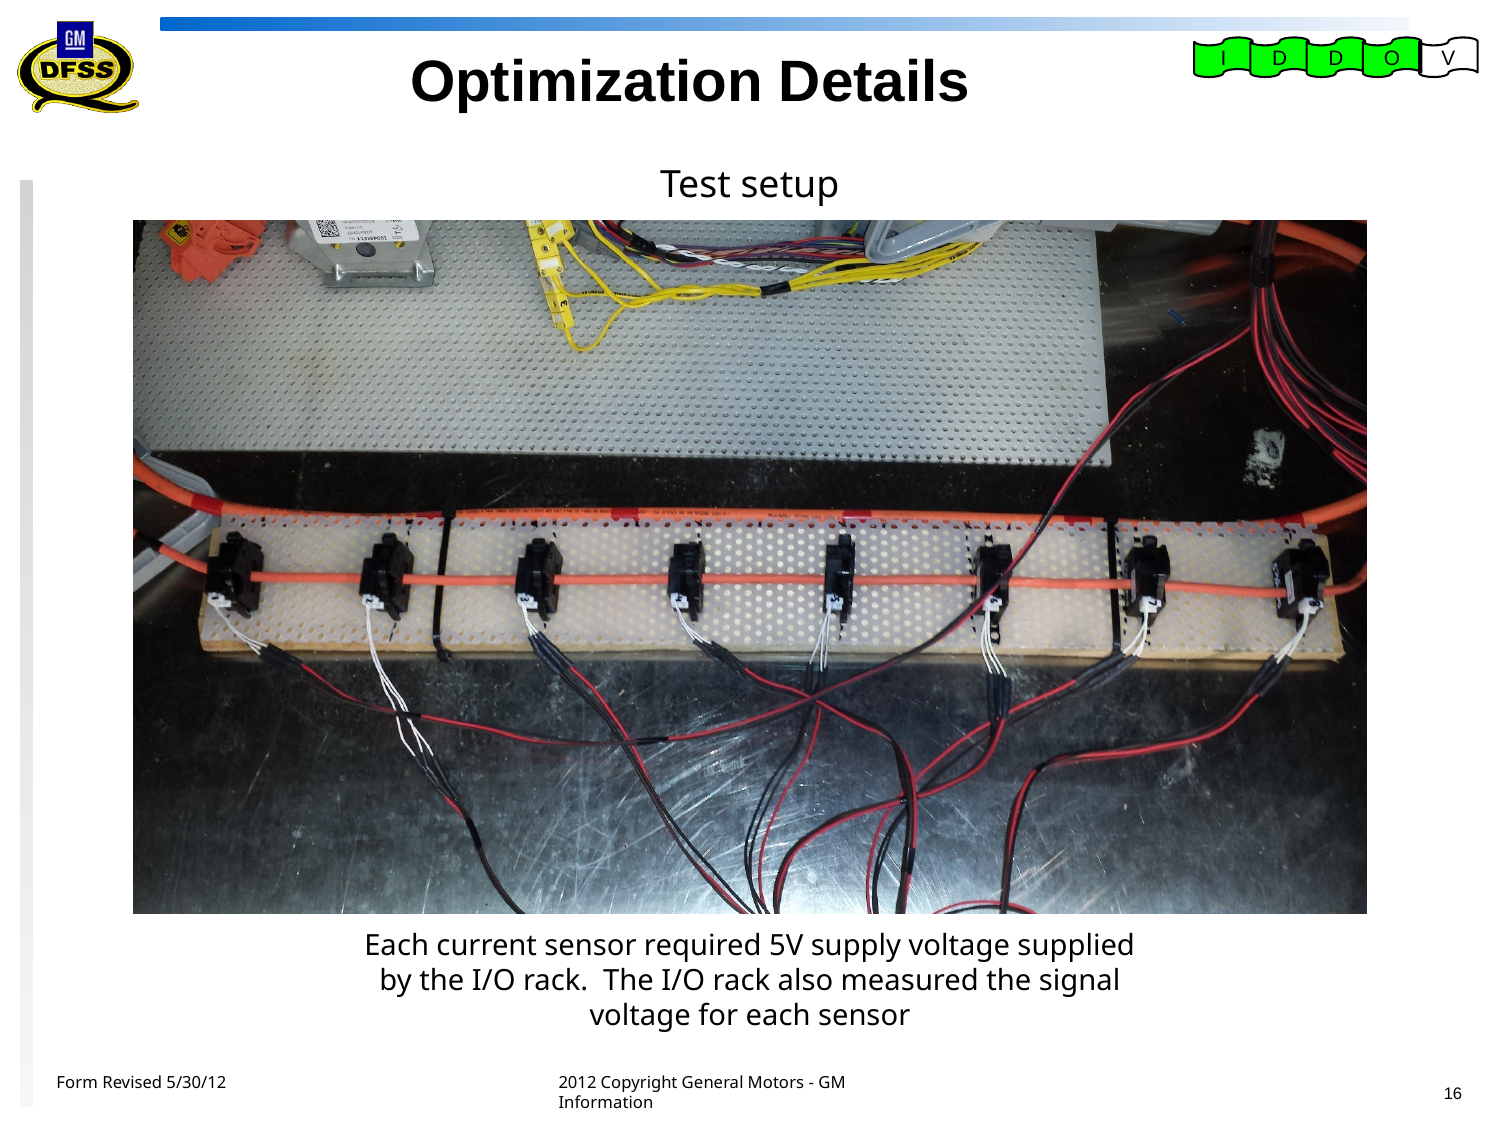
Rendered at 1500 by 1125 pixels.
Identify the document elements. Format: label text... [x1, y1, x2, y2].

text_box Test setup [417, 152, 1083, 212]
text_box Each current sensor required 5V supply voltage supplied by the I/O rack. The I/O rack also measured the signal voltage for each sensor [330, 922, 1170, 1039]
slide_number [41, 1064, 448, 1109]
footer 2012 Copyright General Motors - GM Information [543, 1064, 957, 1115]
text_box O [1362, 37, 1422, 78]
text_box I [1194, 37, 1253, 78]
picture [133, 219, 1367, 914]
text_box V [1419, 37, 1478, 78]
title Optimization Details [152, 32, 1229, 125]
text_box D [1250, 37, 1309, 78]
text_box D [1306, 37, 1366, 78]
picture [17, 21, 142, 118]
slide_number 16 [1149, 1074, 1463, 1125]
